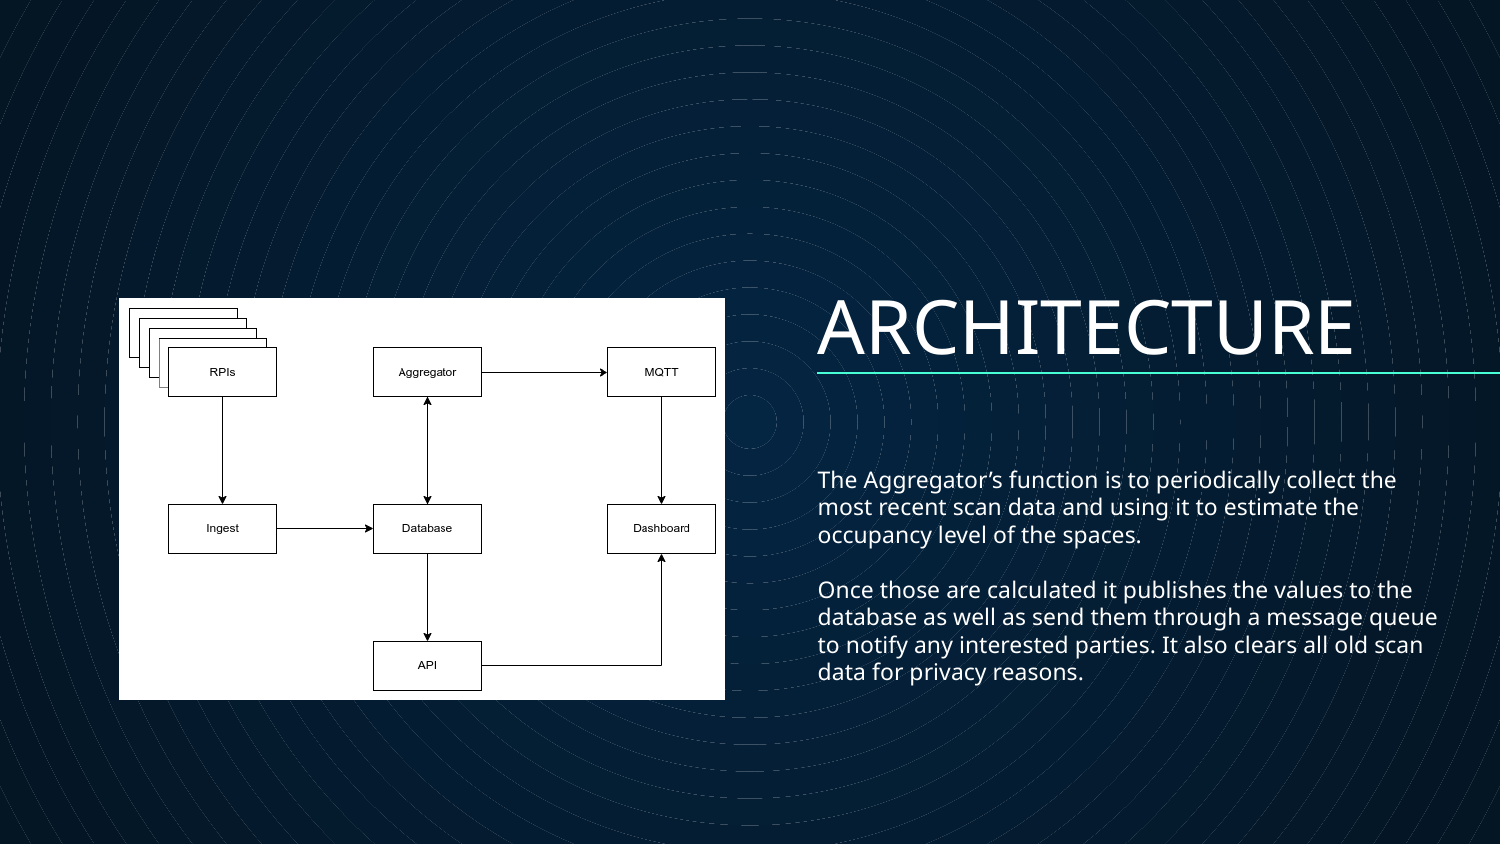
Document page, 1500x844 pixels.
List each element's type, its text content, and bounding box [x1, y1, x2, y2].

picture [118, 297, 726, 700]
subtitle The Aggregator’s function is to periodically collect the most recent scan data and using it to estimate the occupancy level of the spaces. Once those are calculated it publishes the values to the database as well as send them through a message queue to notify any interested parties. It also clears all old scan data for privacy reasons. [802, 450, 1457, 767]
title ARCHITECTURE [802, 285, 1382, 385]
